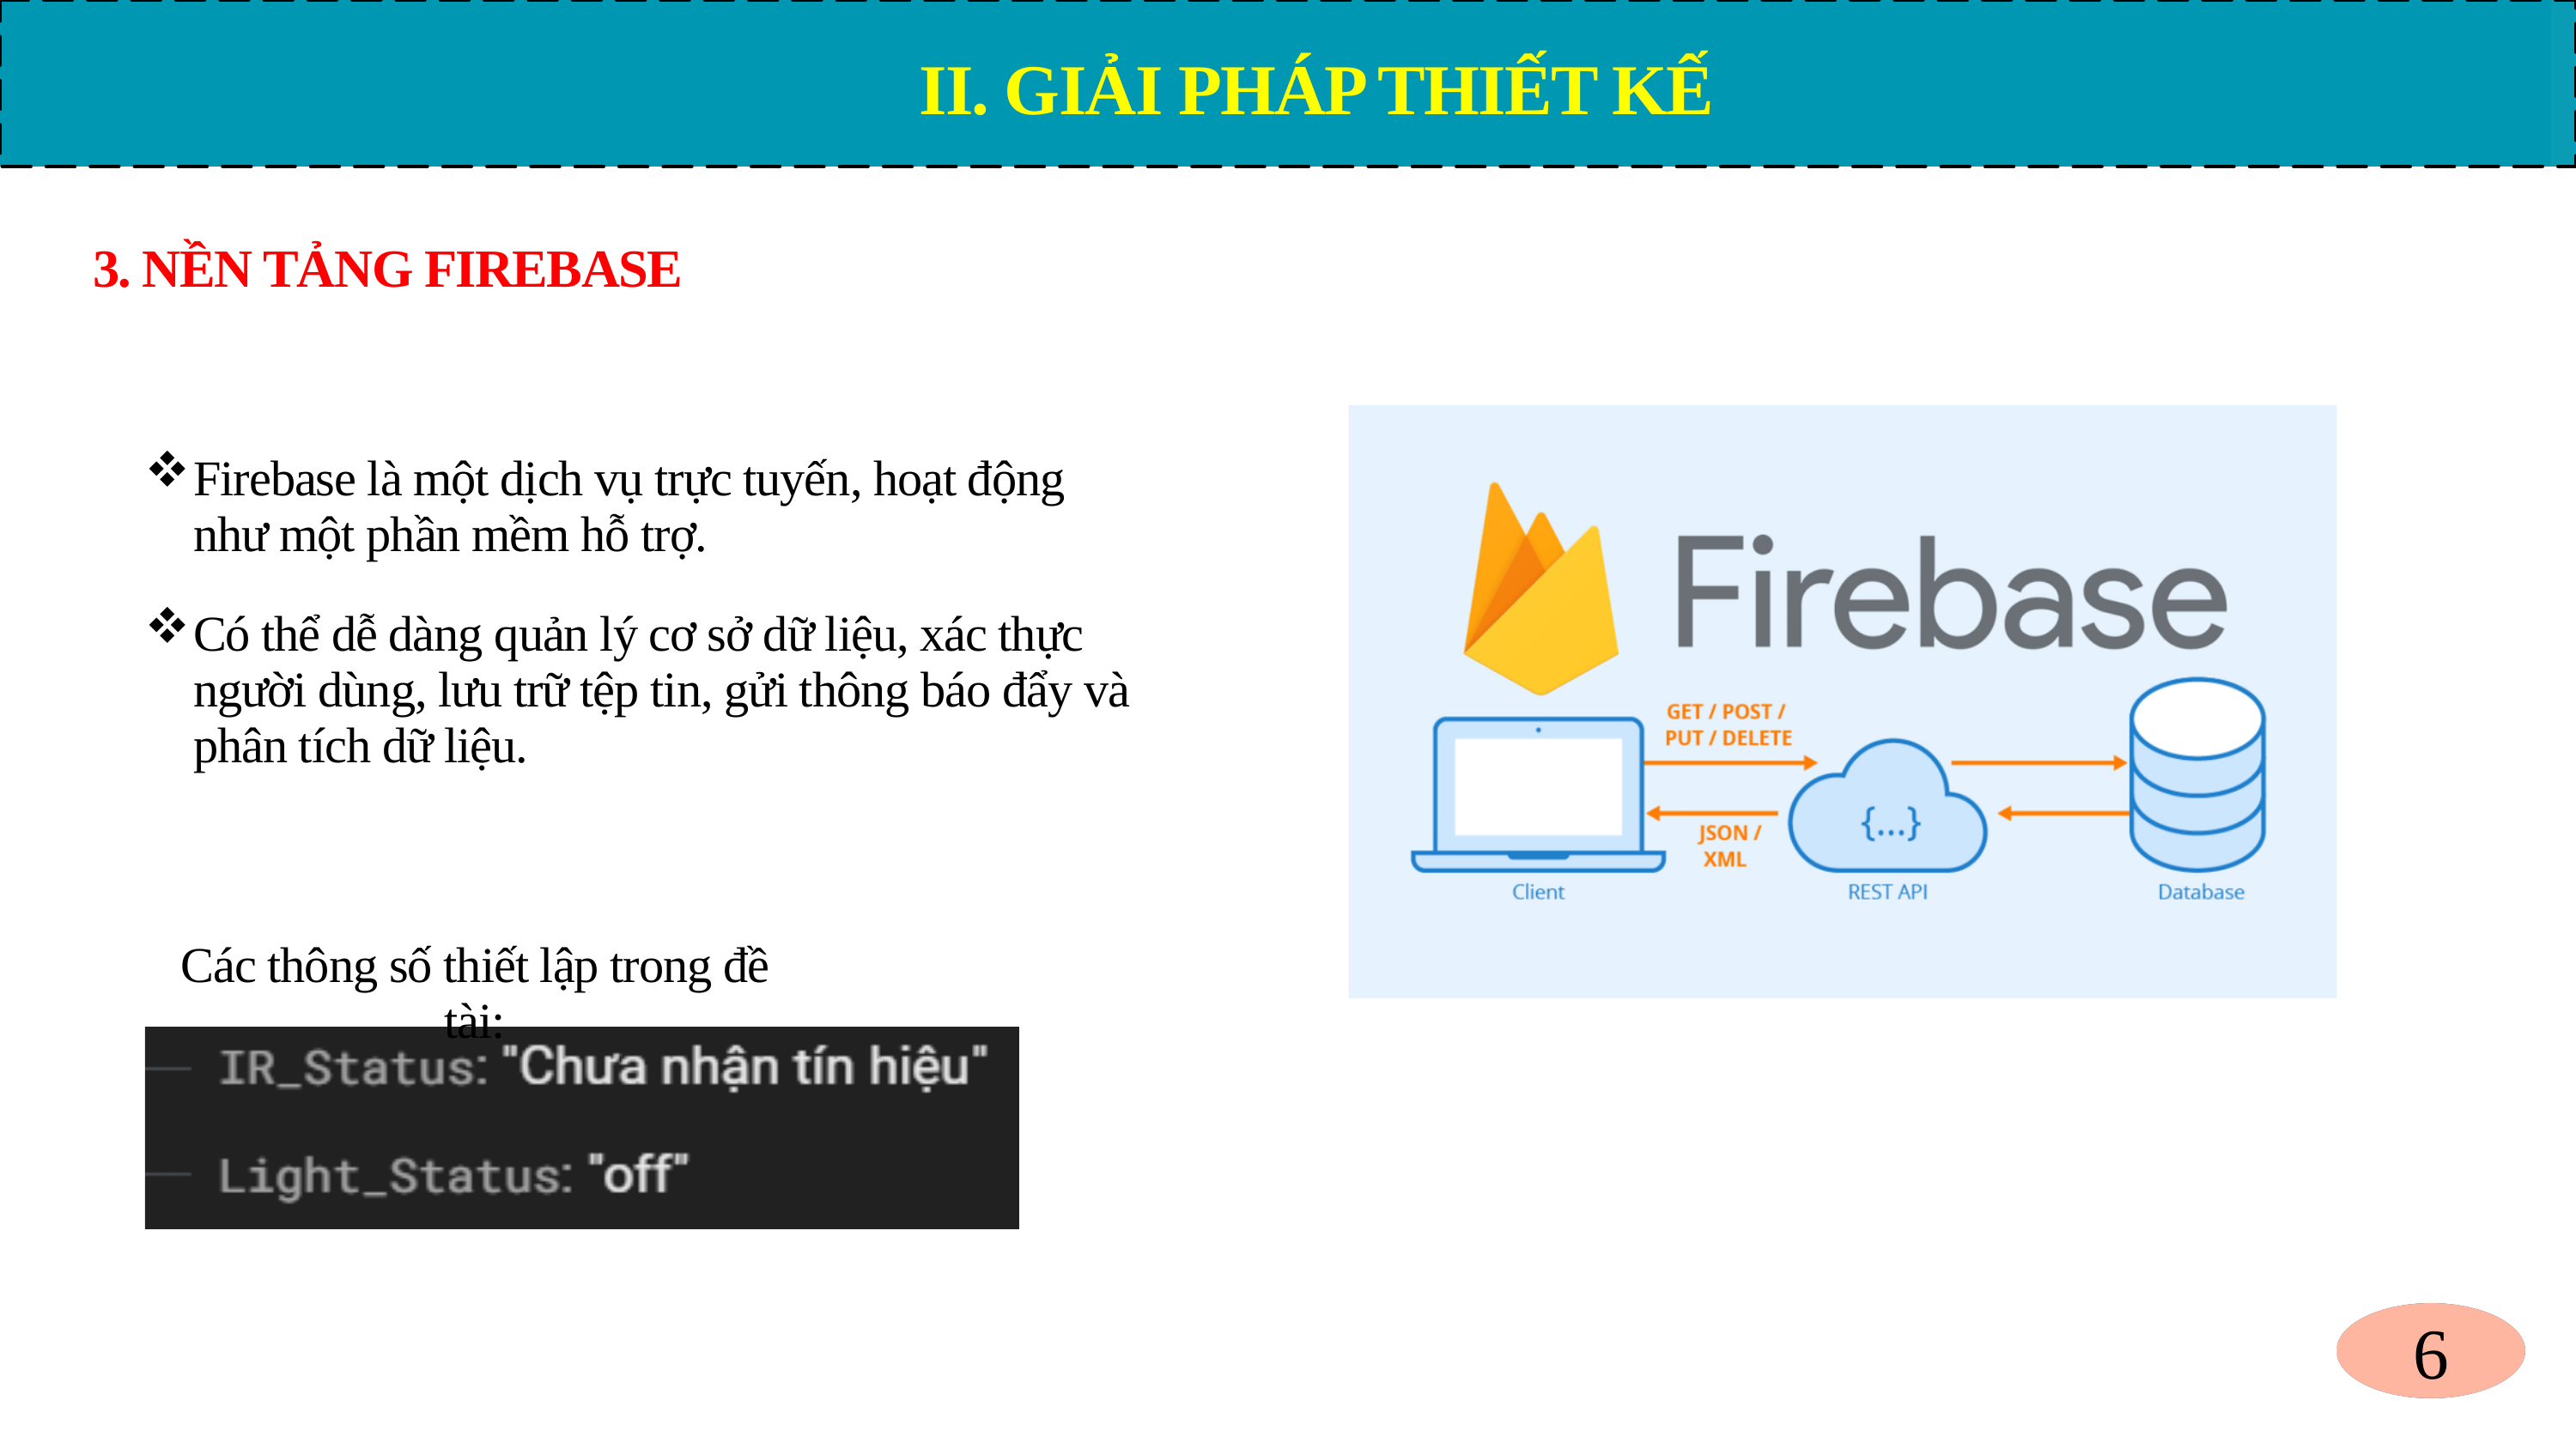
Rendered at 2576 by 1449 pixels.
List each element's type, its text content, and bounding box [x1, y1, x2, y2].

text_box II. GIẢI PHÁP THIẾT KẾ [916, 35, 1717, 130]
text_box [2336, 1303, 2526, 1398]
text_box Các thông số thiết lập trong đề tài: [144, 937, 805, 1049]
text_box [144, 1027, 1019, 1229]
text_box Firebase là một dịch vụ trực tuyến, hoạt động như một phần mềm hỗ trợ. [144, 450, 1148, 562]
text_box [1348, 405, 2337, 998]
text_box [0, 0, 2576, 167]
text_box 3. NỀN TẢNG FIREBASE [0, 204, 802, 298]
text_box Có thể dễ dàng quản lý cơ sở dữ liệu, xác thực người dùng, lưu trữ tệp tin, gửi thông báo đẩy và phân tích dữ liệu. [144, 605, 1157, 773]
